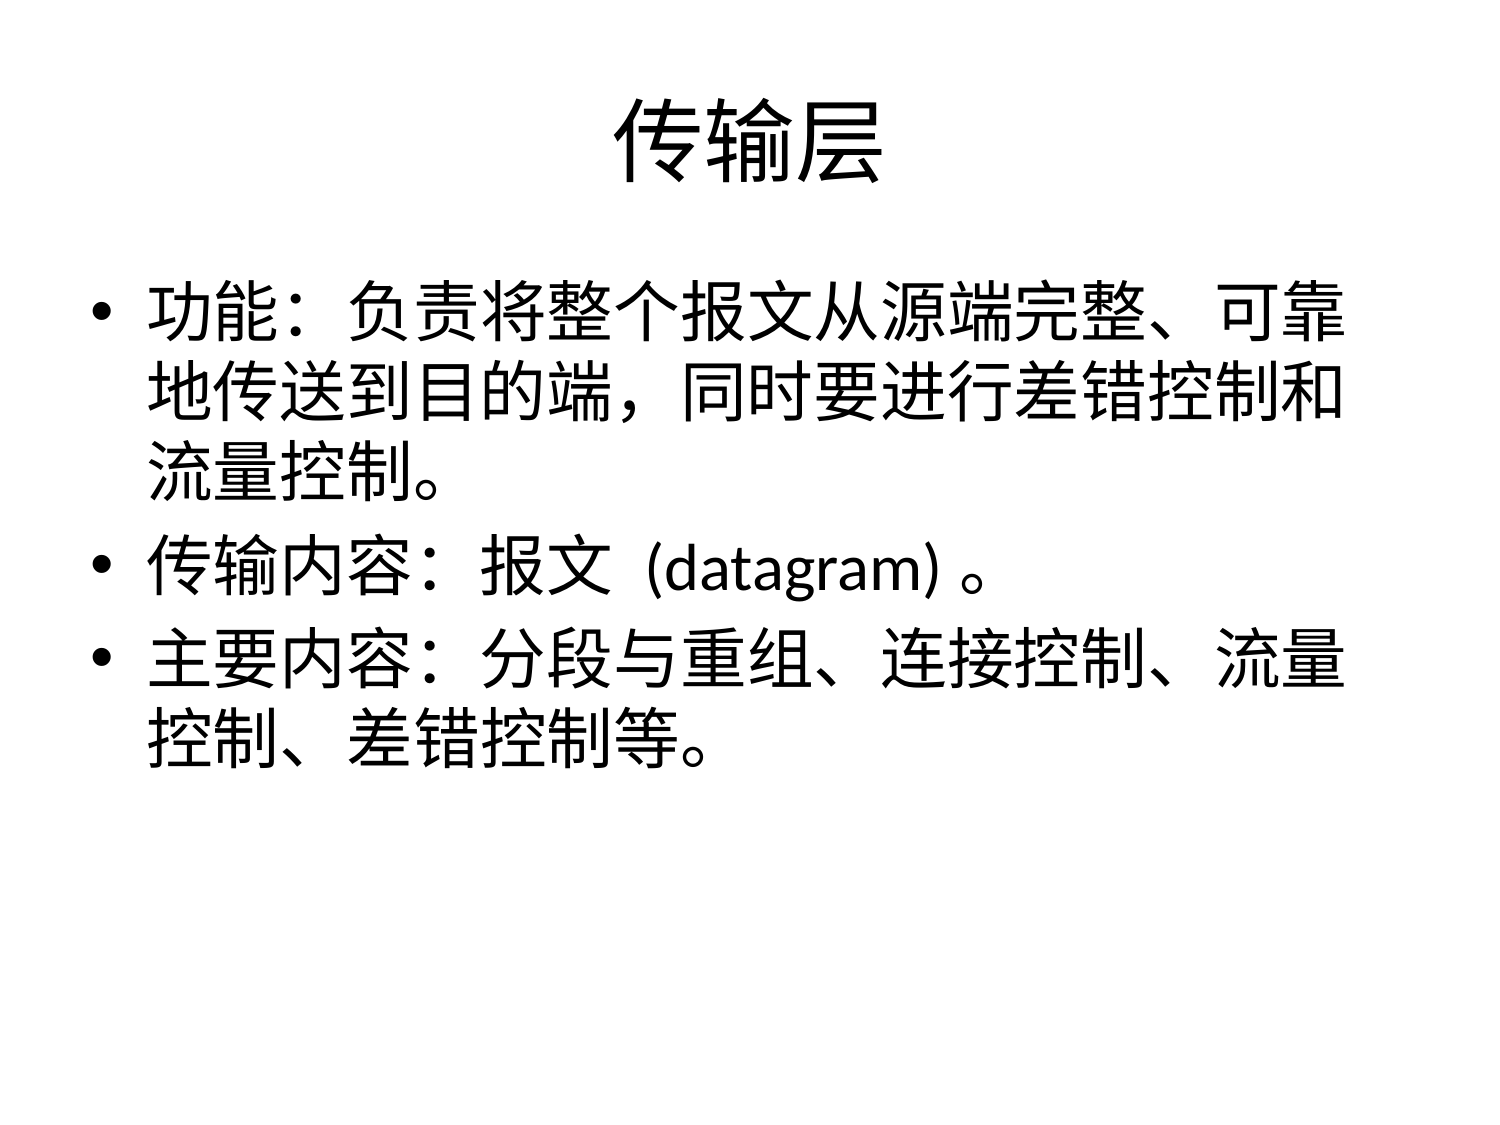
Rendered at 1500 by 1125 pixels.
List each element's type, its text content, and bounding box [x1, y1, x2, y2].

list 功能：负责将整个报文从源端完整、可靠地传送到目的端，同时要进行差错控制和流量控制。 传输内容：报文 (datagram)。 主要内容：分段与重组、连接控制、流量控制、差错控制等。 [75, 262, 1425, 835]
title 传输层 [75, 45, 1425, 233]
